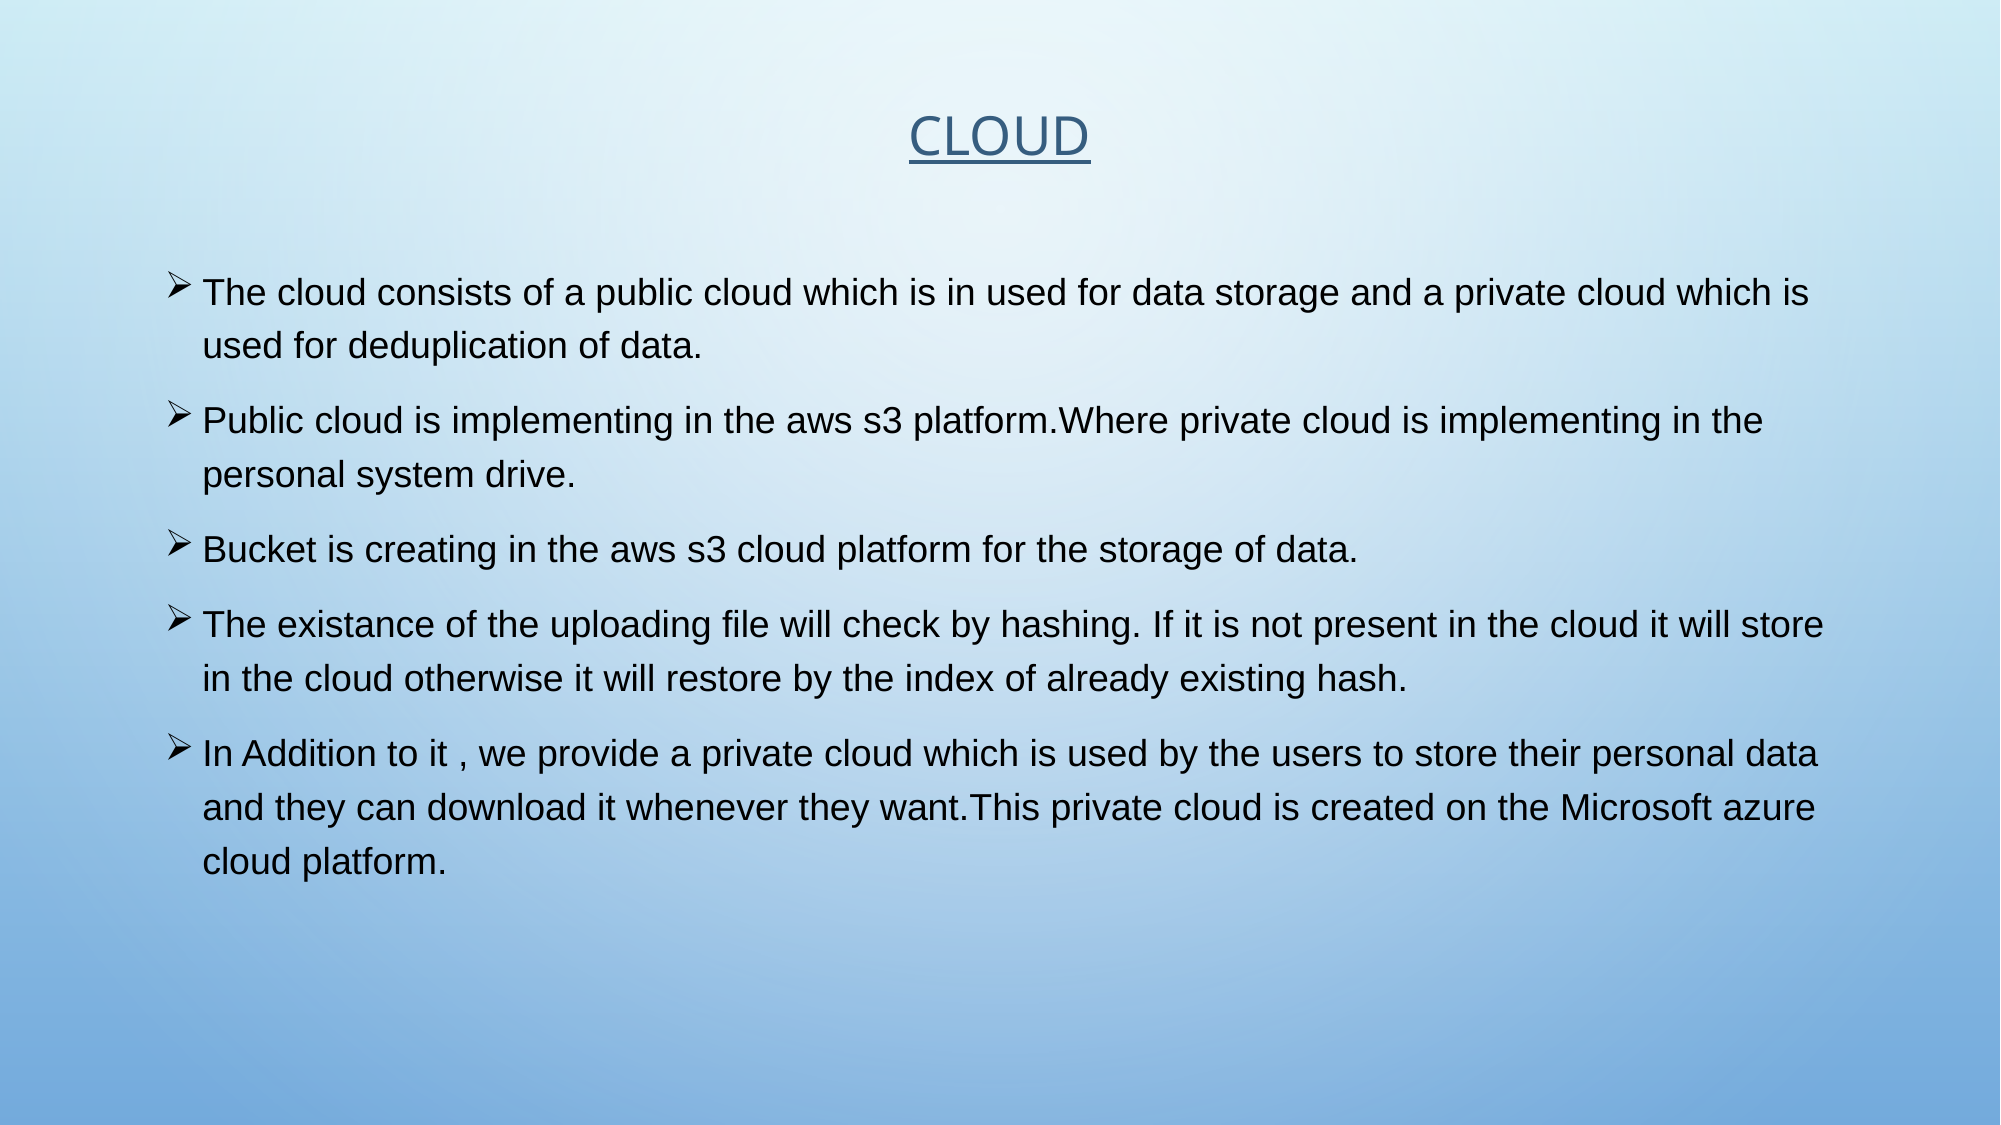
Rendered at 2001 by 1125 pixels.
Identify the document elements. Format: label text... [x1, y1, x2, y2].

title cloud [149, 101, 1851, 175]
list The cloud consists of a public cloud which is in used for data storage and a private cloud which is used for deduplication of data. Public cloud is implementing in the aws s3 platform.Where private cloud is implementing in the personal system drive. Bucket is creating in the aws s3 cloud platform for the storage of data. The existance of the uploading file will check by hashing. If it is not present in the cloud it will store in the cloud otherwise it will restore by the index of already existing hash. In Addition to it , we provide a private cloud which is used by the users to store their personal data and they can download it whenever they want.This private cloud is created on the Microsoft azure cloud platform. [149, 251, 1851, 950]
